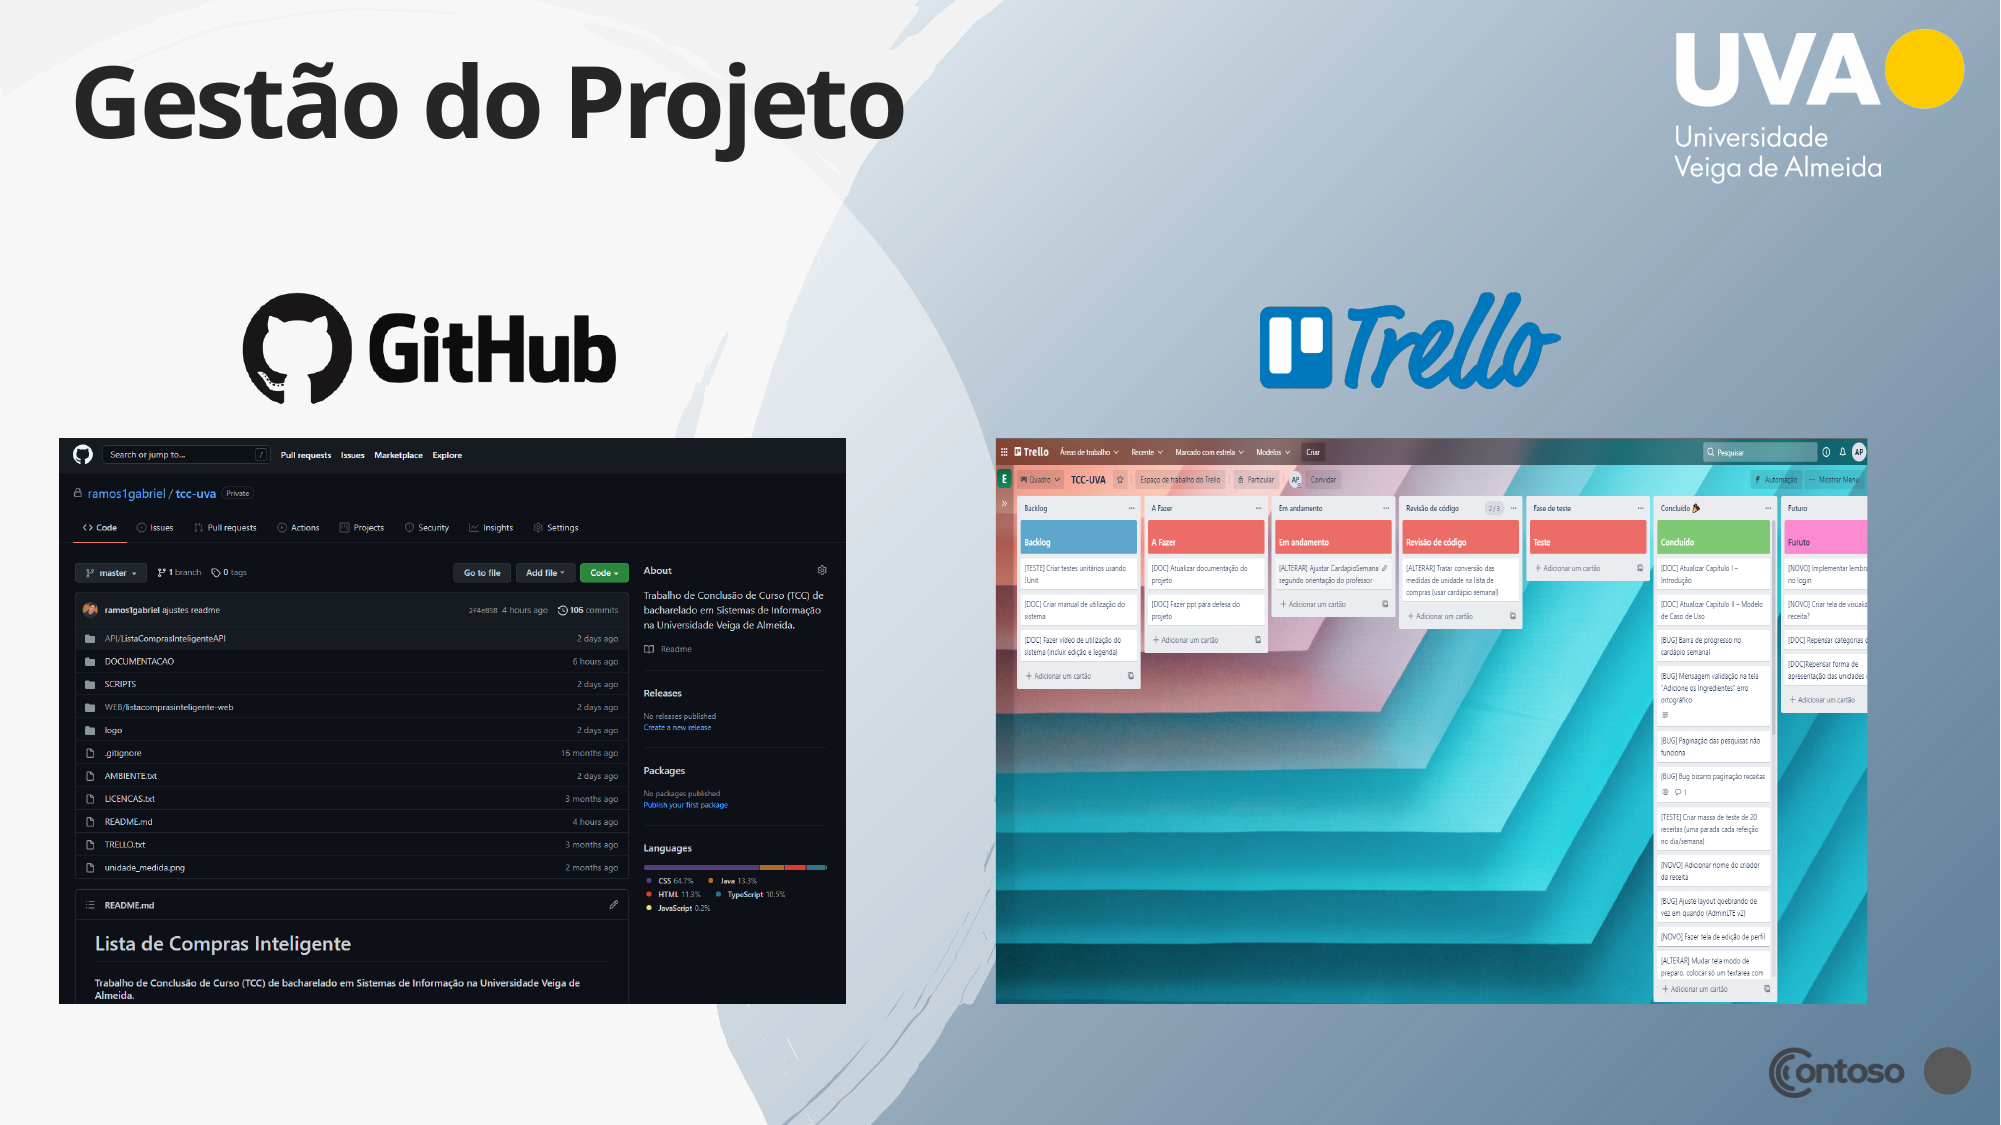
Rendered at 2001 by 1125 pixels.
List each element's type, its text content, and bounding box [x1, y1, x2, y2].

picture [1662, 14, 1974, 198]
picture [59, 252, 846, 1004]
picture [995, 438, 1868, 1004]
picture [1242, 292, 1561, 404]
slide_number [1923, 1047, 1972, 1095]
title Gestão do Projeto [70, 70, 1662, 142]
